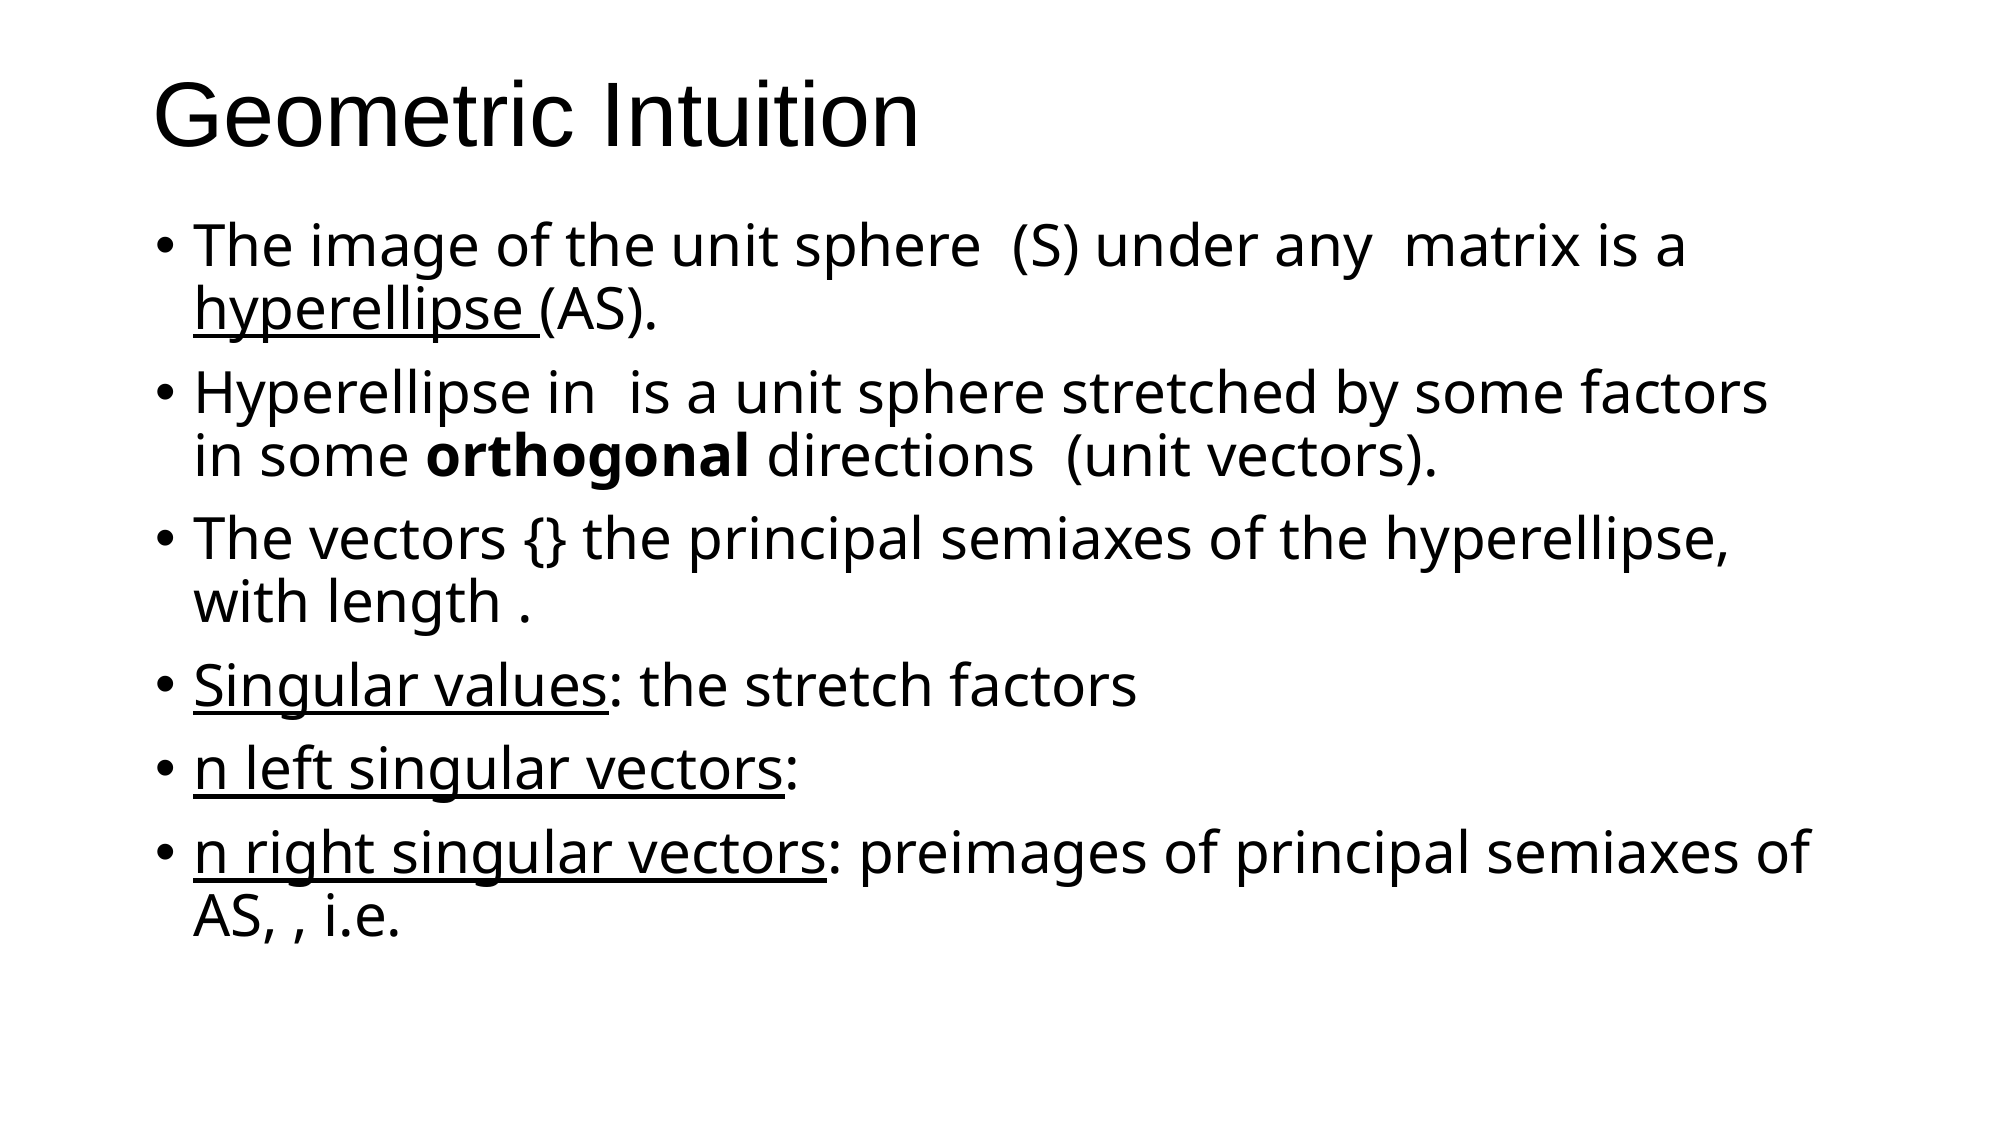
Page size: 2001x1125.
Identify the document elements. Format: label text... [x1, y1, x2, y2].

title Geometric Intuition [137, 59, 1863, 175]
